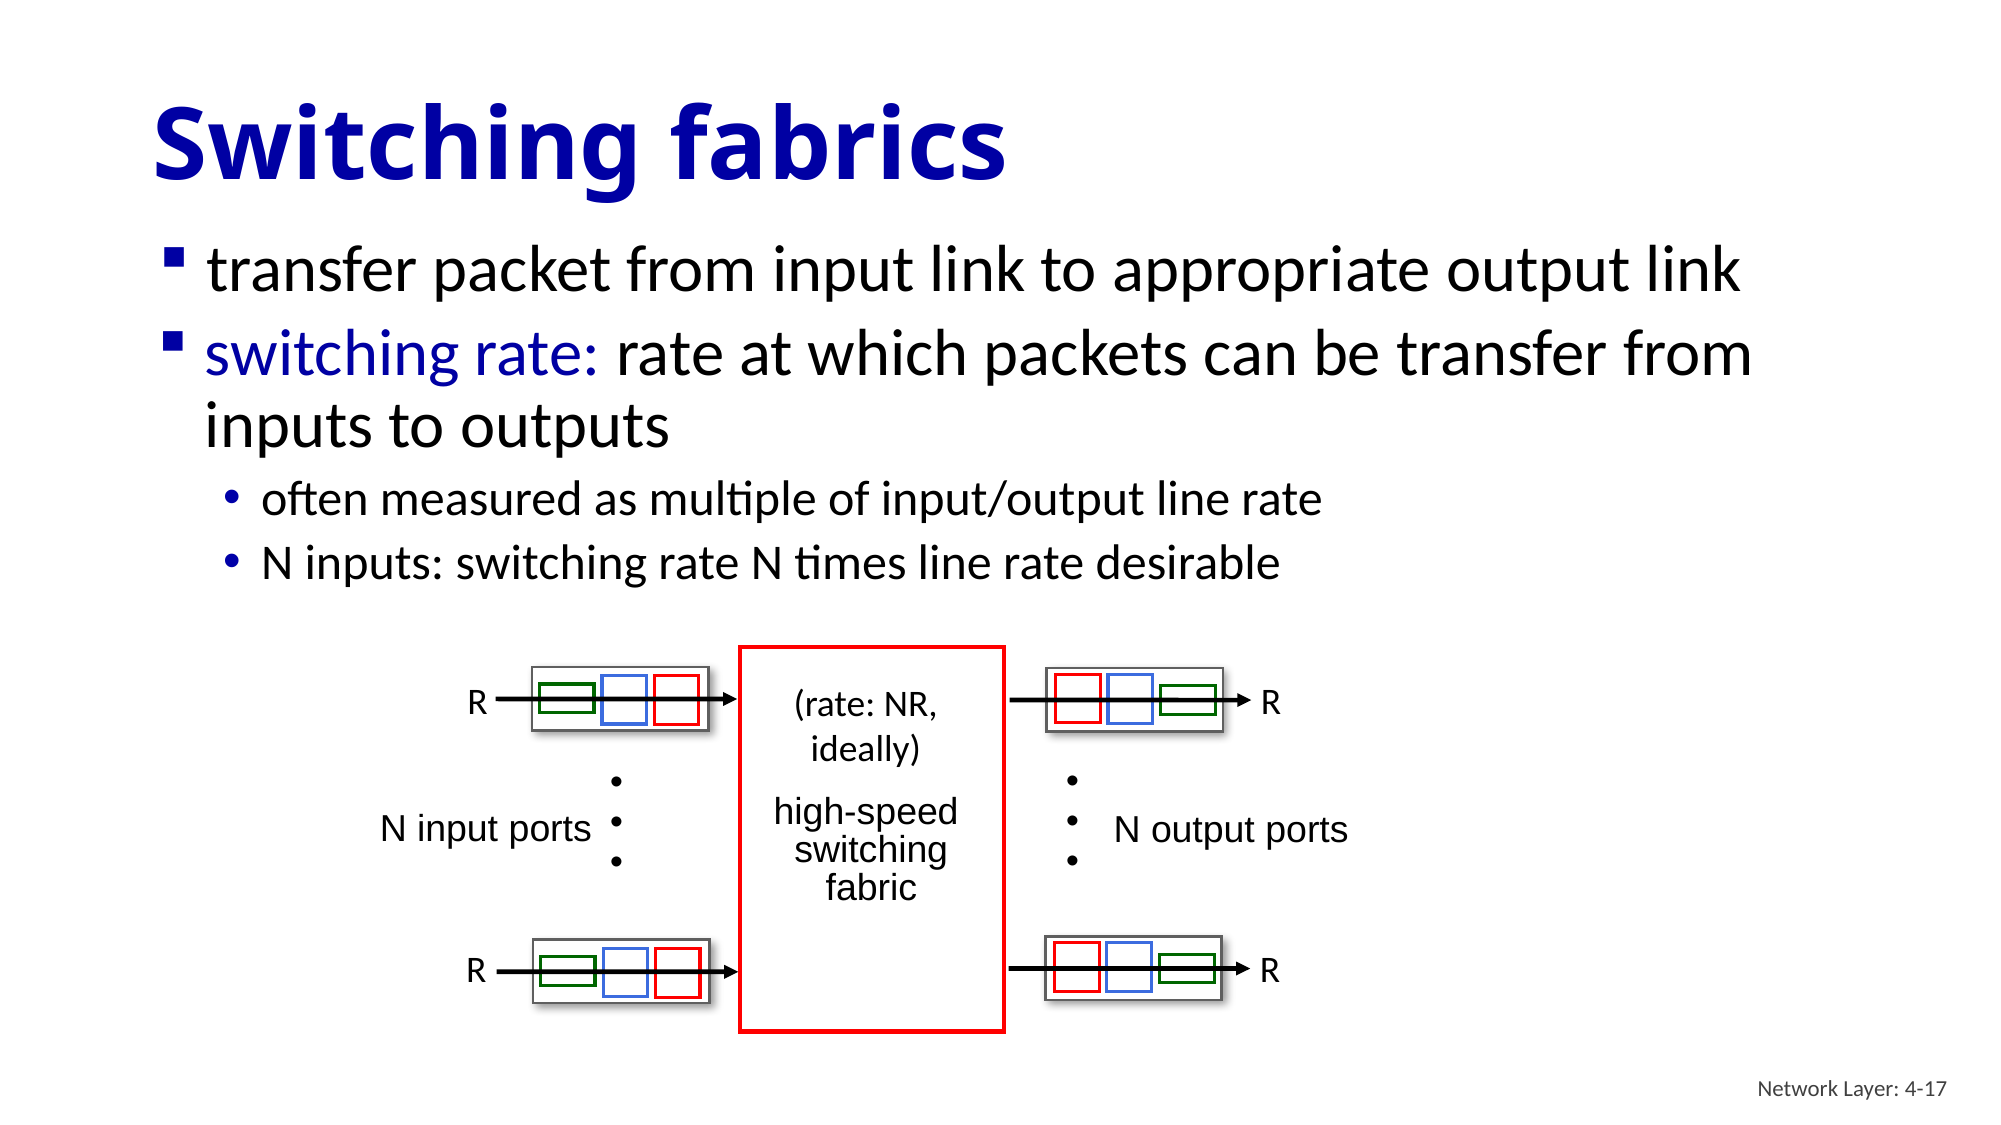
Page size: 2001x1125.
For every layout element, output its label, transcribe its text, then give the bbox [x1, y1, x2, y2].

list transfer packet from input link to appropriate output link [133, 226, 1944, 331]
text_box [532, 939, 710, 1004]
text_box R [452, 669, 503, 730]
text_box R [1251, 937, 1295, 998]
text_box . . . [589, 755, 704, 908]
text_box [531, 666, 709, 731]
text_box switching rate: rate at which packets can be transfer from inputs to outputs often measured as multiple of input/output line rate N inputs: switching rate N times line rate desirable [132, 309, 1943, 691]
slide_number Network Layer: 4-17 [1512, 1056, 1963, 1117]
title Switching fabrics [137, 74, 1863, 221]
text_box R [451, 937, 502, 998]
text_box N input ports [365, 796, 589, 857]
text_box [1009, 667, 1252, 732]
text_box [739, 646, 1004, 1032]
text_box . . . [1044, 754, 1160, 907]
text_box [710, 965, 739, 979]
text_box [1008, 936, 1251, 1000]
text_box N output ports [1160, 797, 1364, 858]
text_box R [1252, 669, 1296, 730]
text_box [709, 692, 738, 706]
